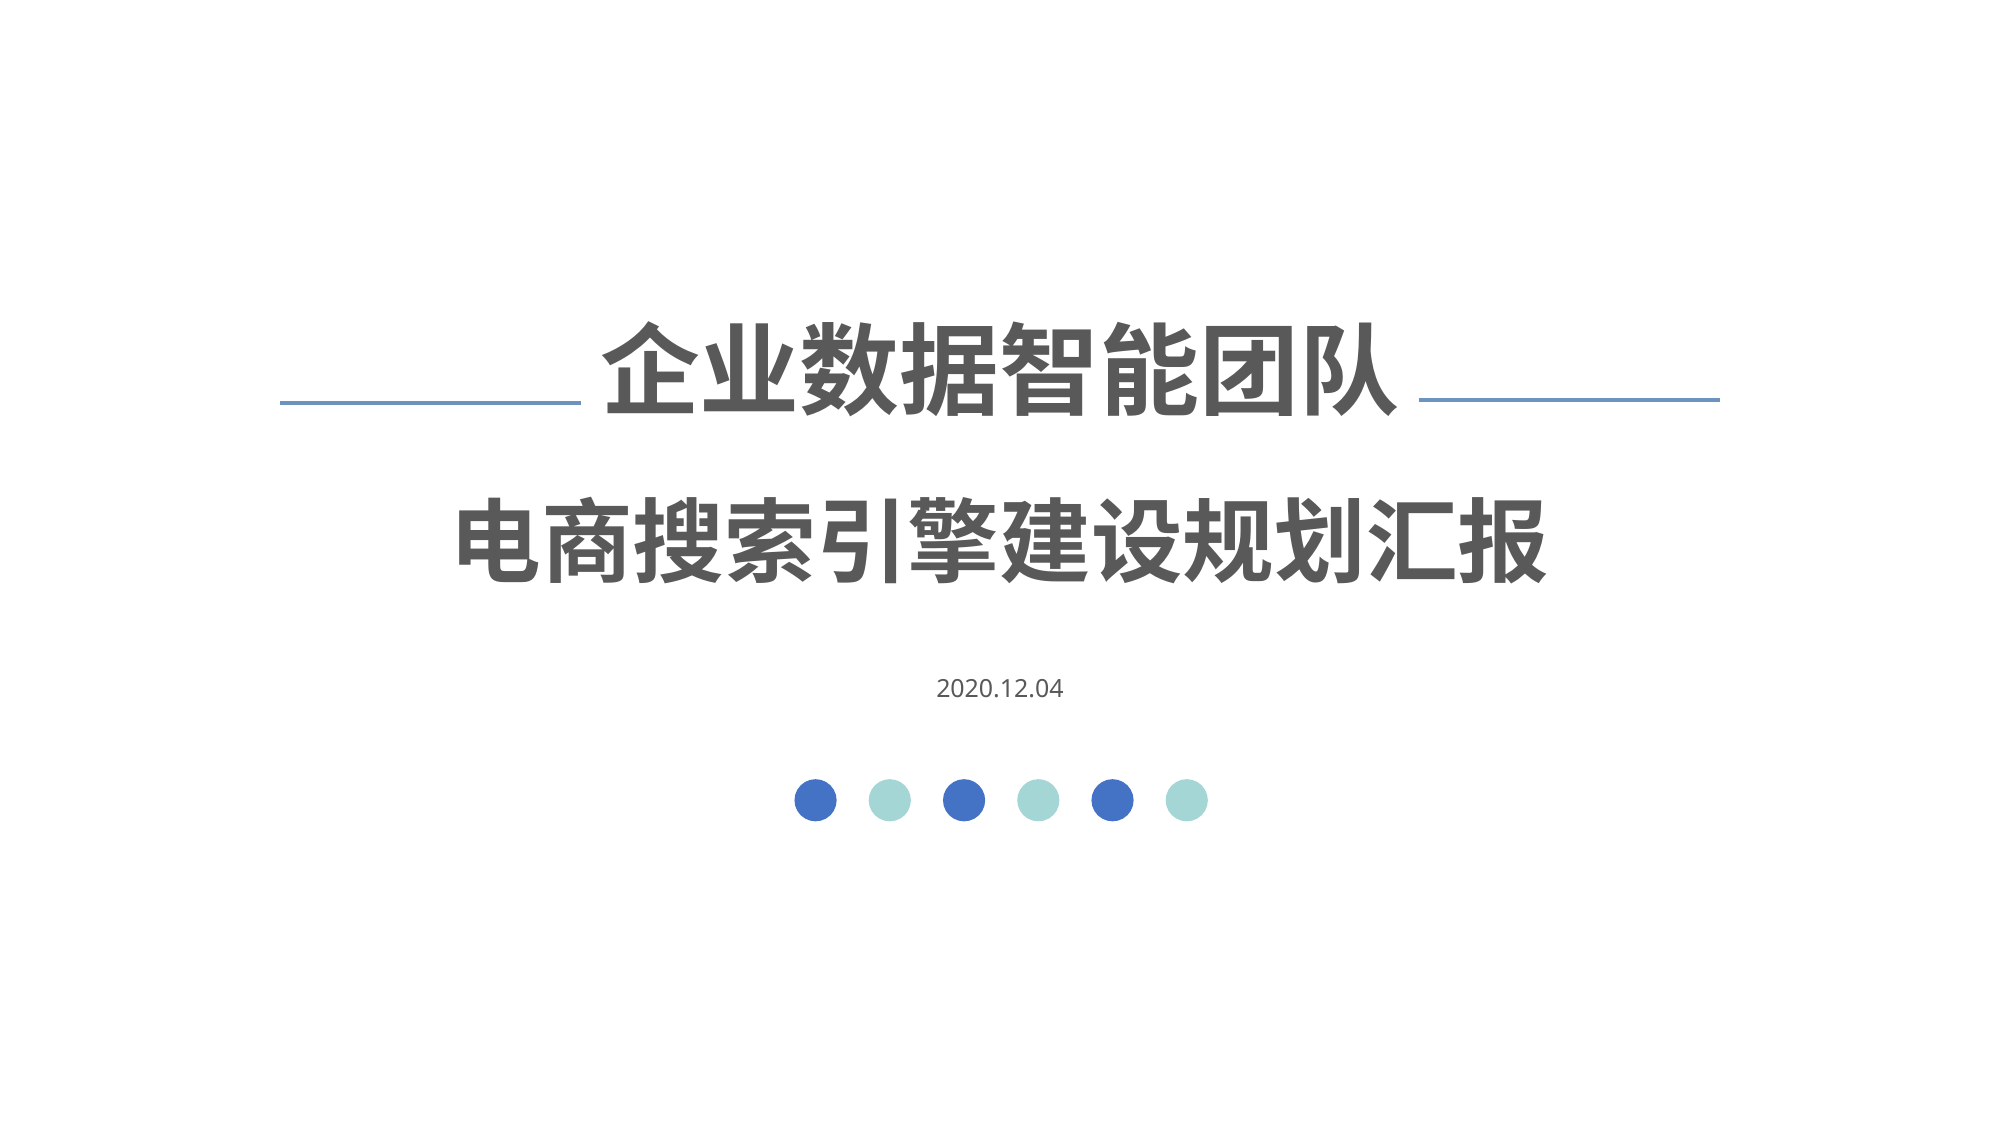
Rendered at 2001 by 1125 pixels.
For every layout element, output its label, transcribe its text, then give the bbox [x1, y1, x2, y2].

text_box 企业数据智能团队 [585, 300, 1415, 399]
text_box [279, 399, 1721, 404]
text_box 企业数据智能团队 [585, 404, 1415, 435]
text_box 2020.12.04 [504, 665, 1495, 711]
text_box 电商搜索引擎建设规划汇报 [434, 476, 1566, 601]
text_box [794, 779, 1208, 822]
